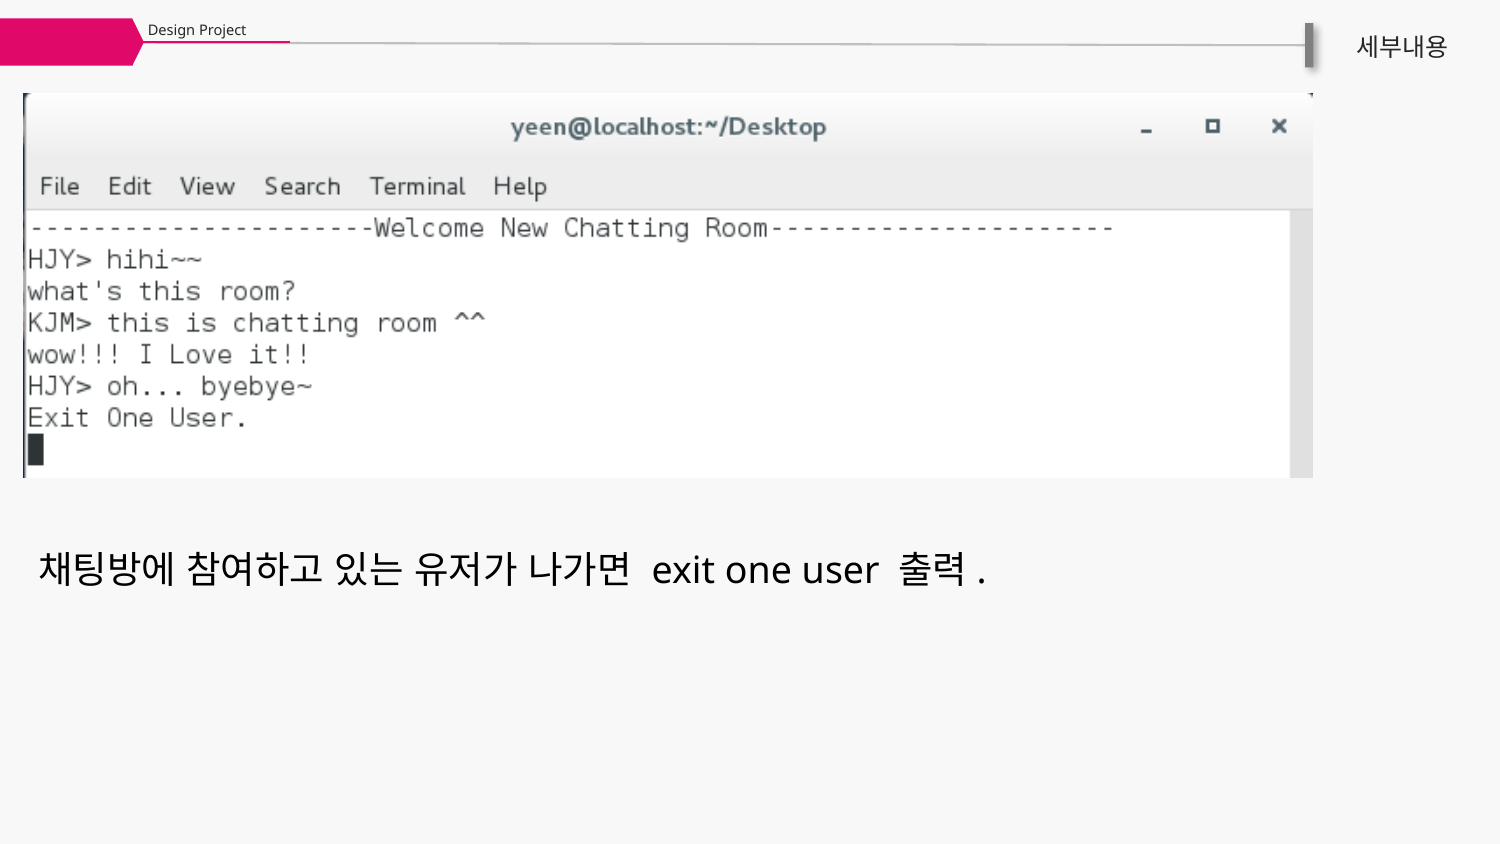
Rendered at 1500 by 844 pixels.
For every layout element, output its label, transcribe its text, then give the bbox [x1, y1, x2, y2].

picture [23, 93, 1313, 478]
text_box 채팅방에 참여하고 있는 유저가 나가면 exit one user 출력. [23, 538, 1336, 599]
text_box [291, 42, 1306, 46]
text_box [13, 42, 138, 46]
text_box [0, 0, 1500, 75]
